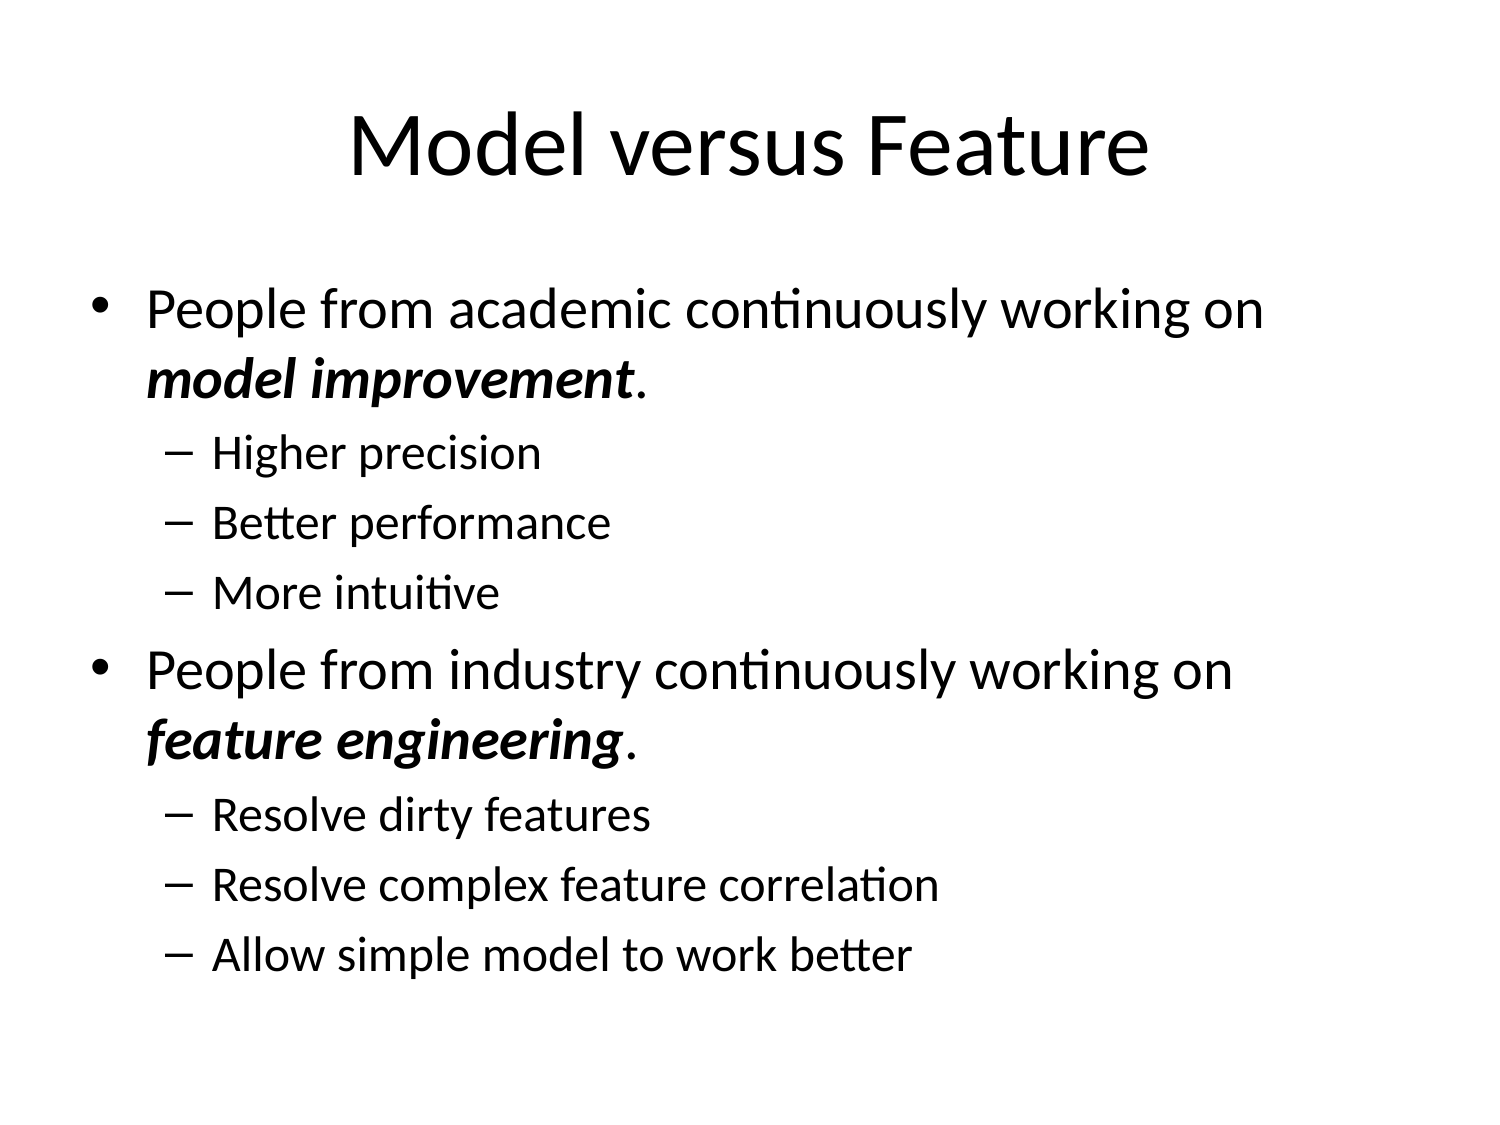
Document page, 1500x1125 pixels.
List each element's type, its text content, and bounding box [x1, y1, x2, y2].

list People from academic continuously working on model improvement. Higher precision Better performance More intuitive People from industry continuously working on feature engineering. Resolve dirty features Resolve complex feature correlation Allow simple model to work better [75, 262, 1425, 1005]
title Model versus Feature [75, 45, 1425, 233]
